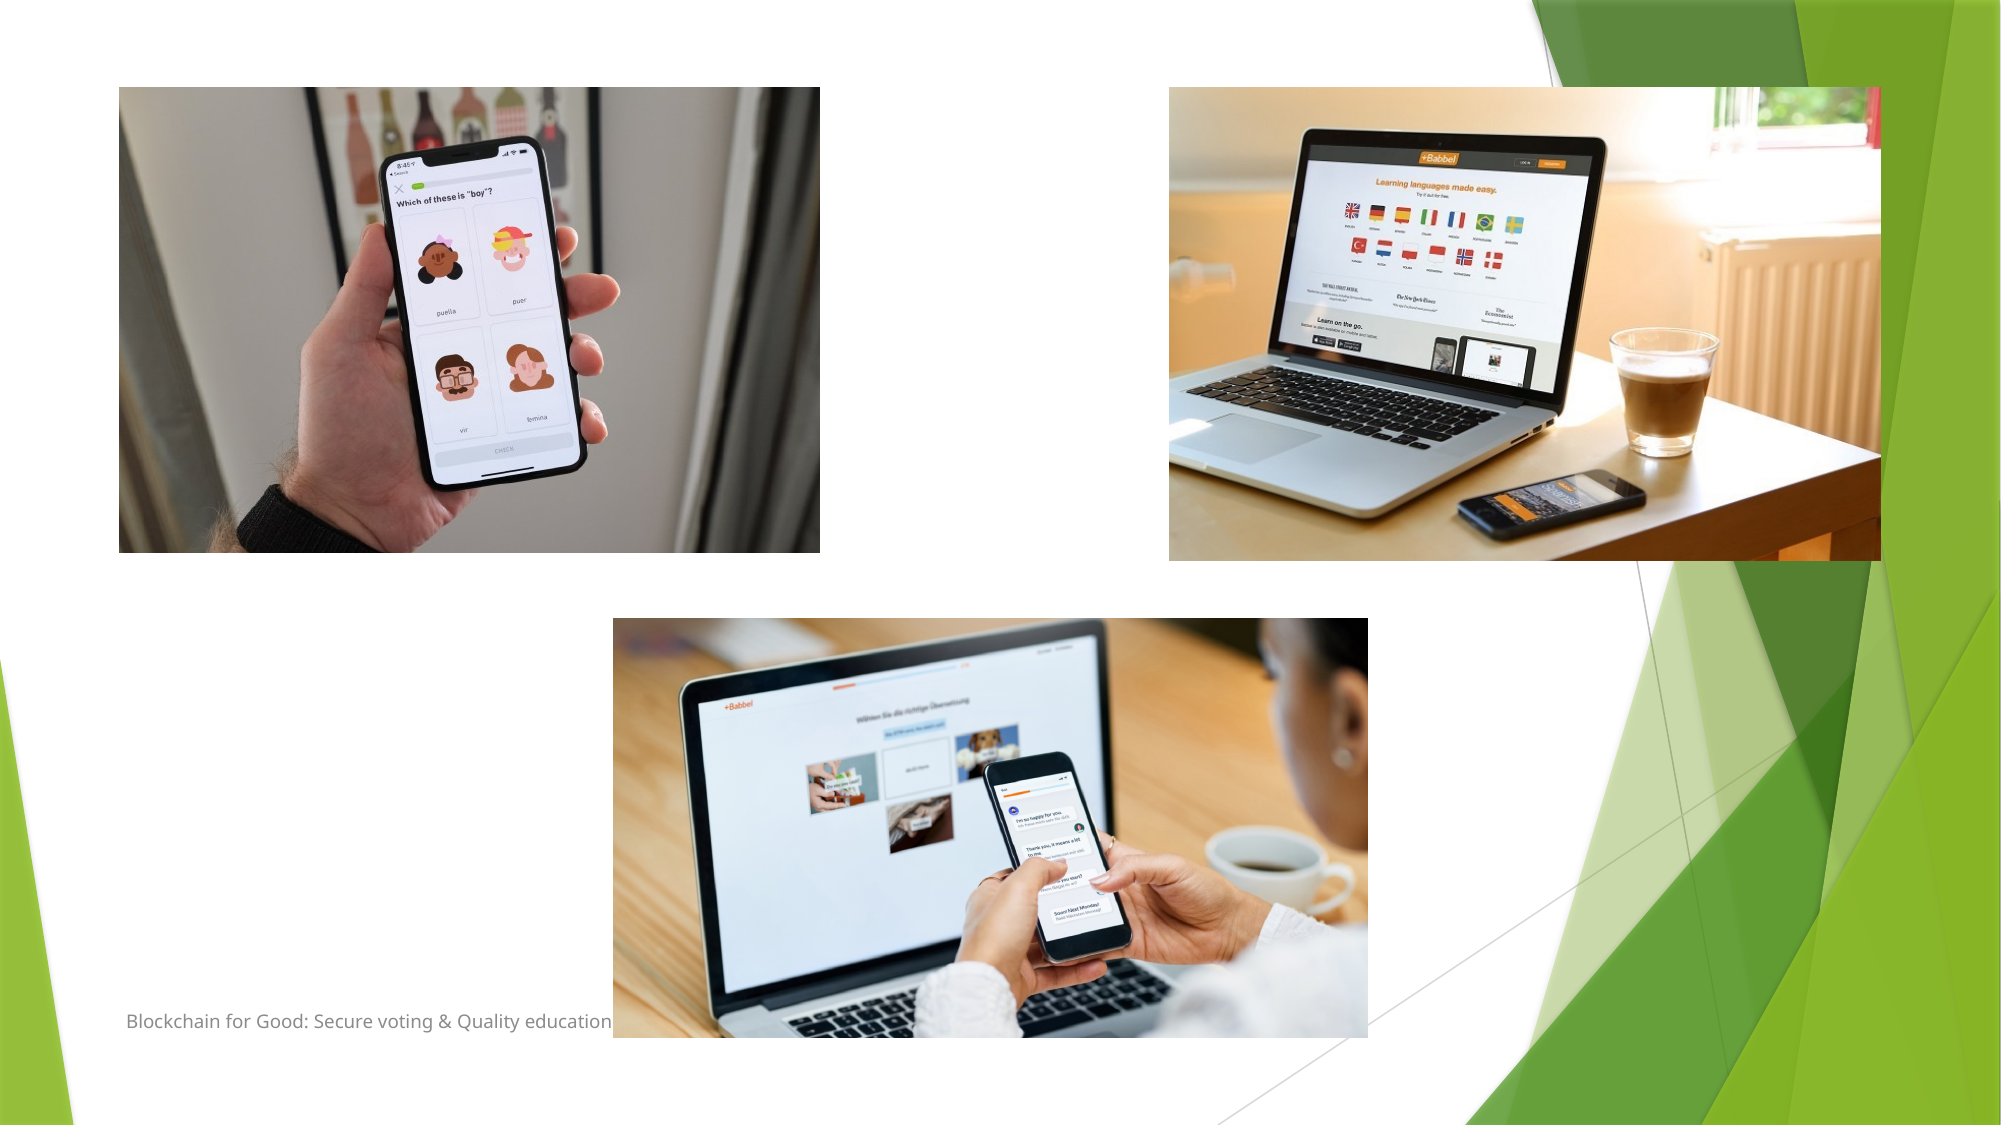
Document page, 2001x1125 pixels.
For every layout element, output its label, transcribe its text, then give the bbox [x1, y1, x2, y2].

picture [613, 617, 1368, 1039]
picture [1169, 86, 1882, 561]
footer Blockchain for Good: Secure voting & Quality education [111, 991, 1145, 1051]
picture [119, 86, 820, 554]
